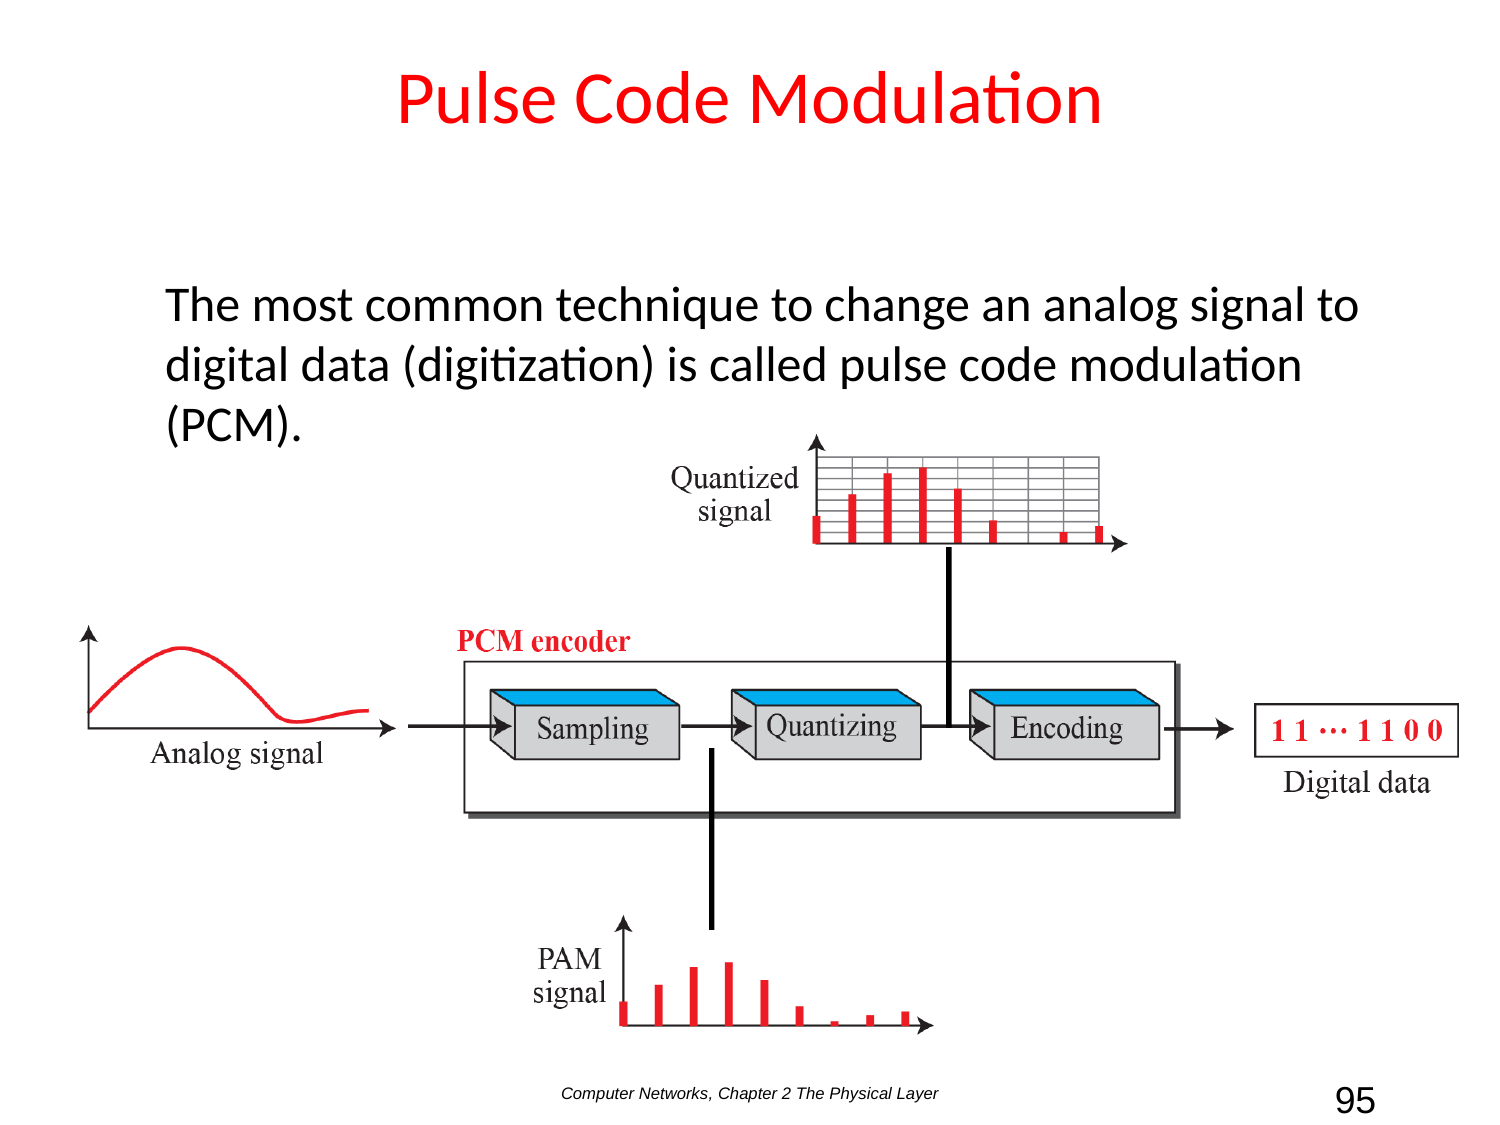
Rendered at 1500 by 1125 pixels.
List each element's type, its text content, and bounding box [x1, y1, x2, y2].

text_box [670, 434, 1128, 729]
picture [79, 625, 396, 774]
picture [1254, 703, 1459, 803]
footer Computer Networks, Chapter 2 The Physical Layer [0, 1074, 1500, 1125]
list The most common technique to change an analog signal to digital data (digitization) is called pulse code modulation (PCM). [150, 264, 1428, 1019]
title Pulse Code Modulation [0, 0, 1500, 188]
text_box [531, 748, 934, 1035]
picture [407, 625, 1234, 819]
